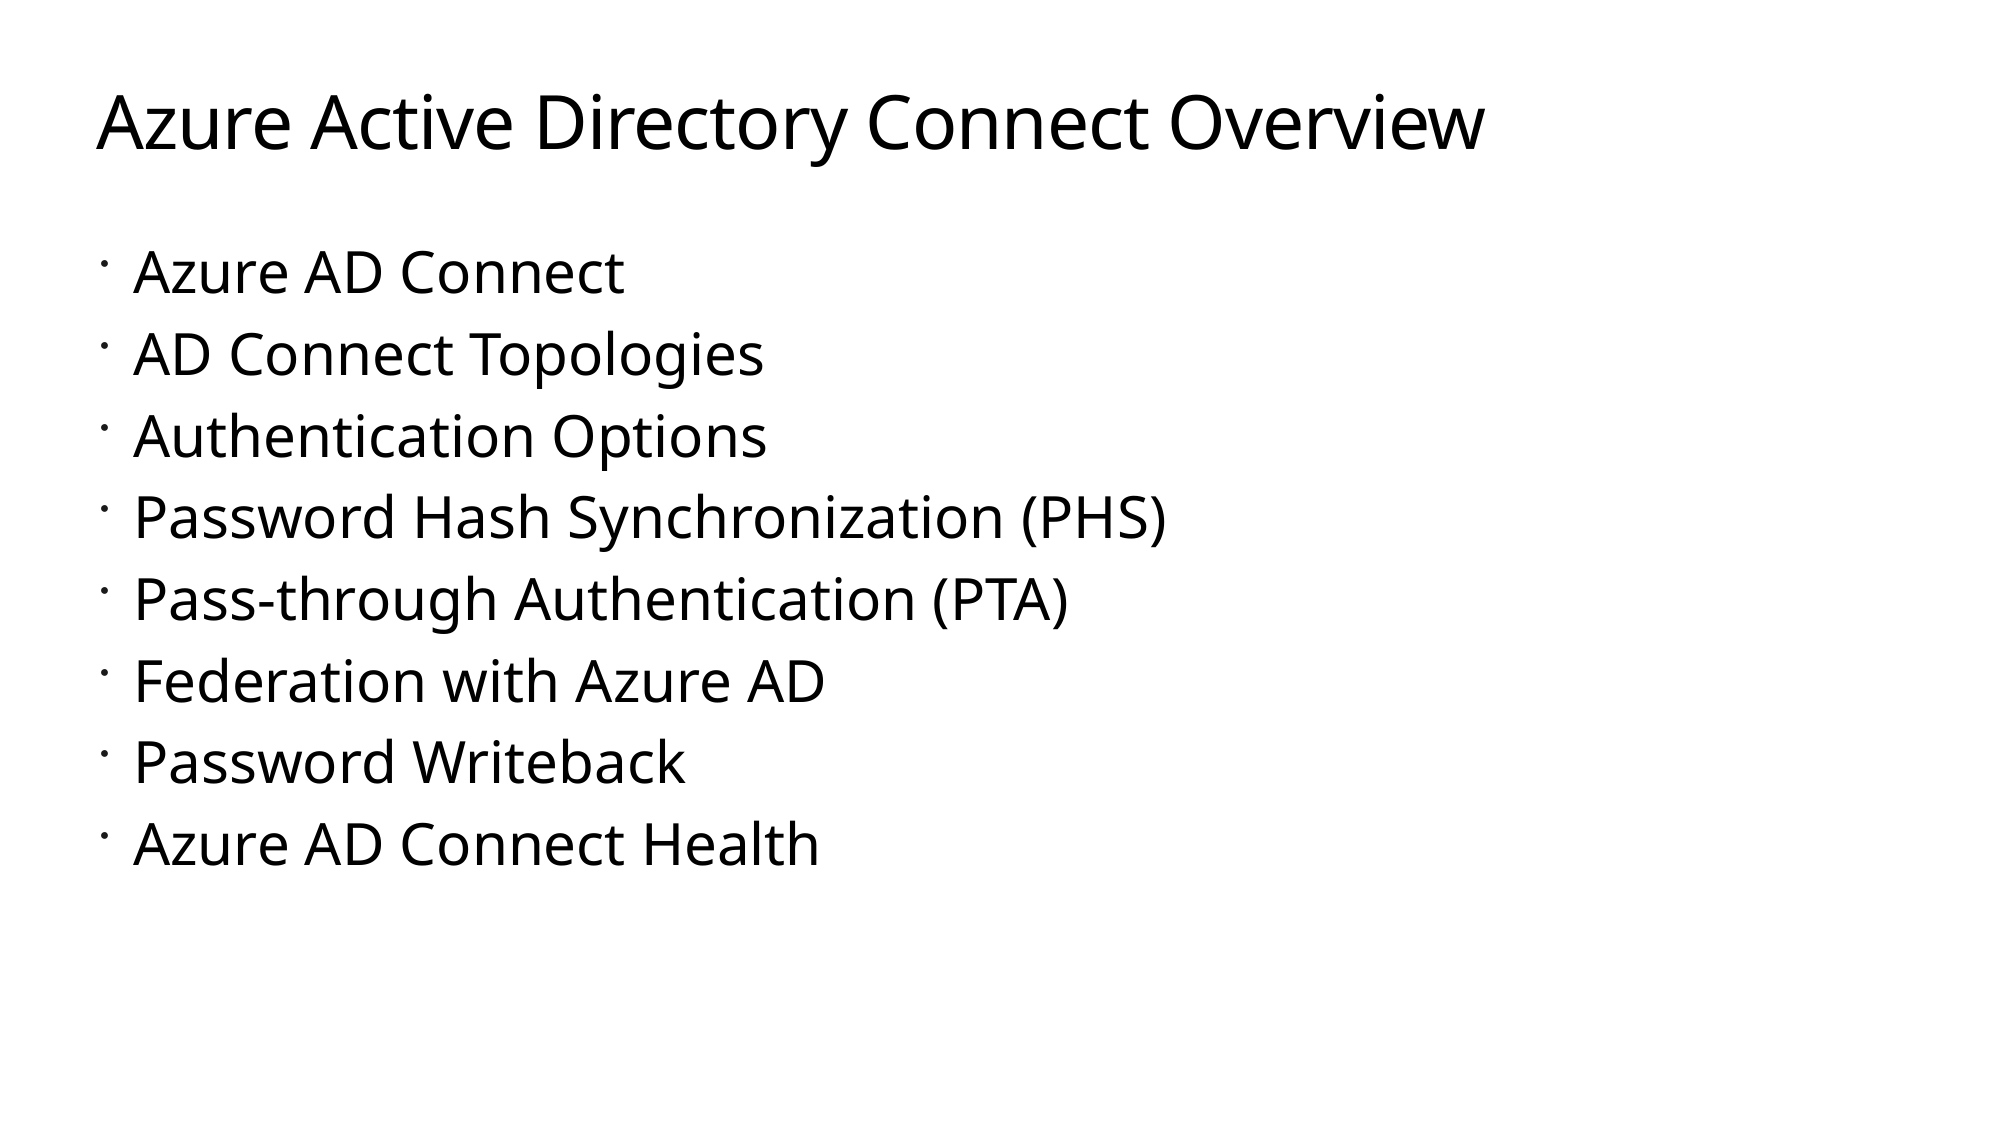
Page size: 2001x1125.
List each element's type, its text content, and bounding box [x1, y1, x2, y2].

title Azure Active Directory Connect Overview [96, 75, 1904, 166]
list Azure AD Connect AD Connect Topologies Authentication Options Password Hash Synchronization (PHS) Pass-through Authentication (PTA) Federation with Azure AD Password Writeback Azure AD Connect Health [95, 235, 1904, 900]
